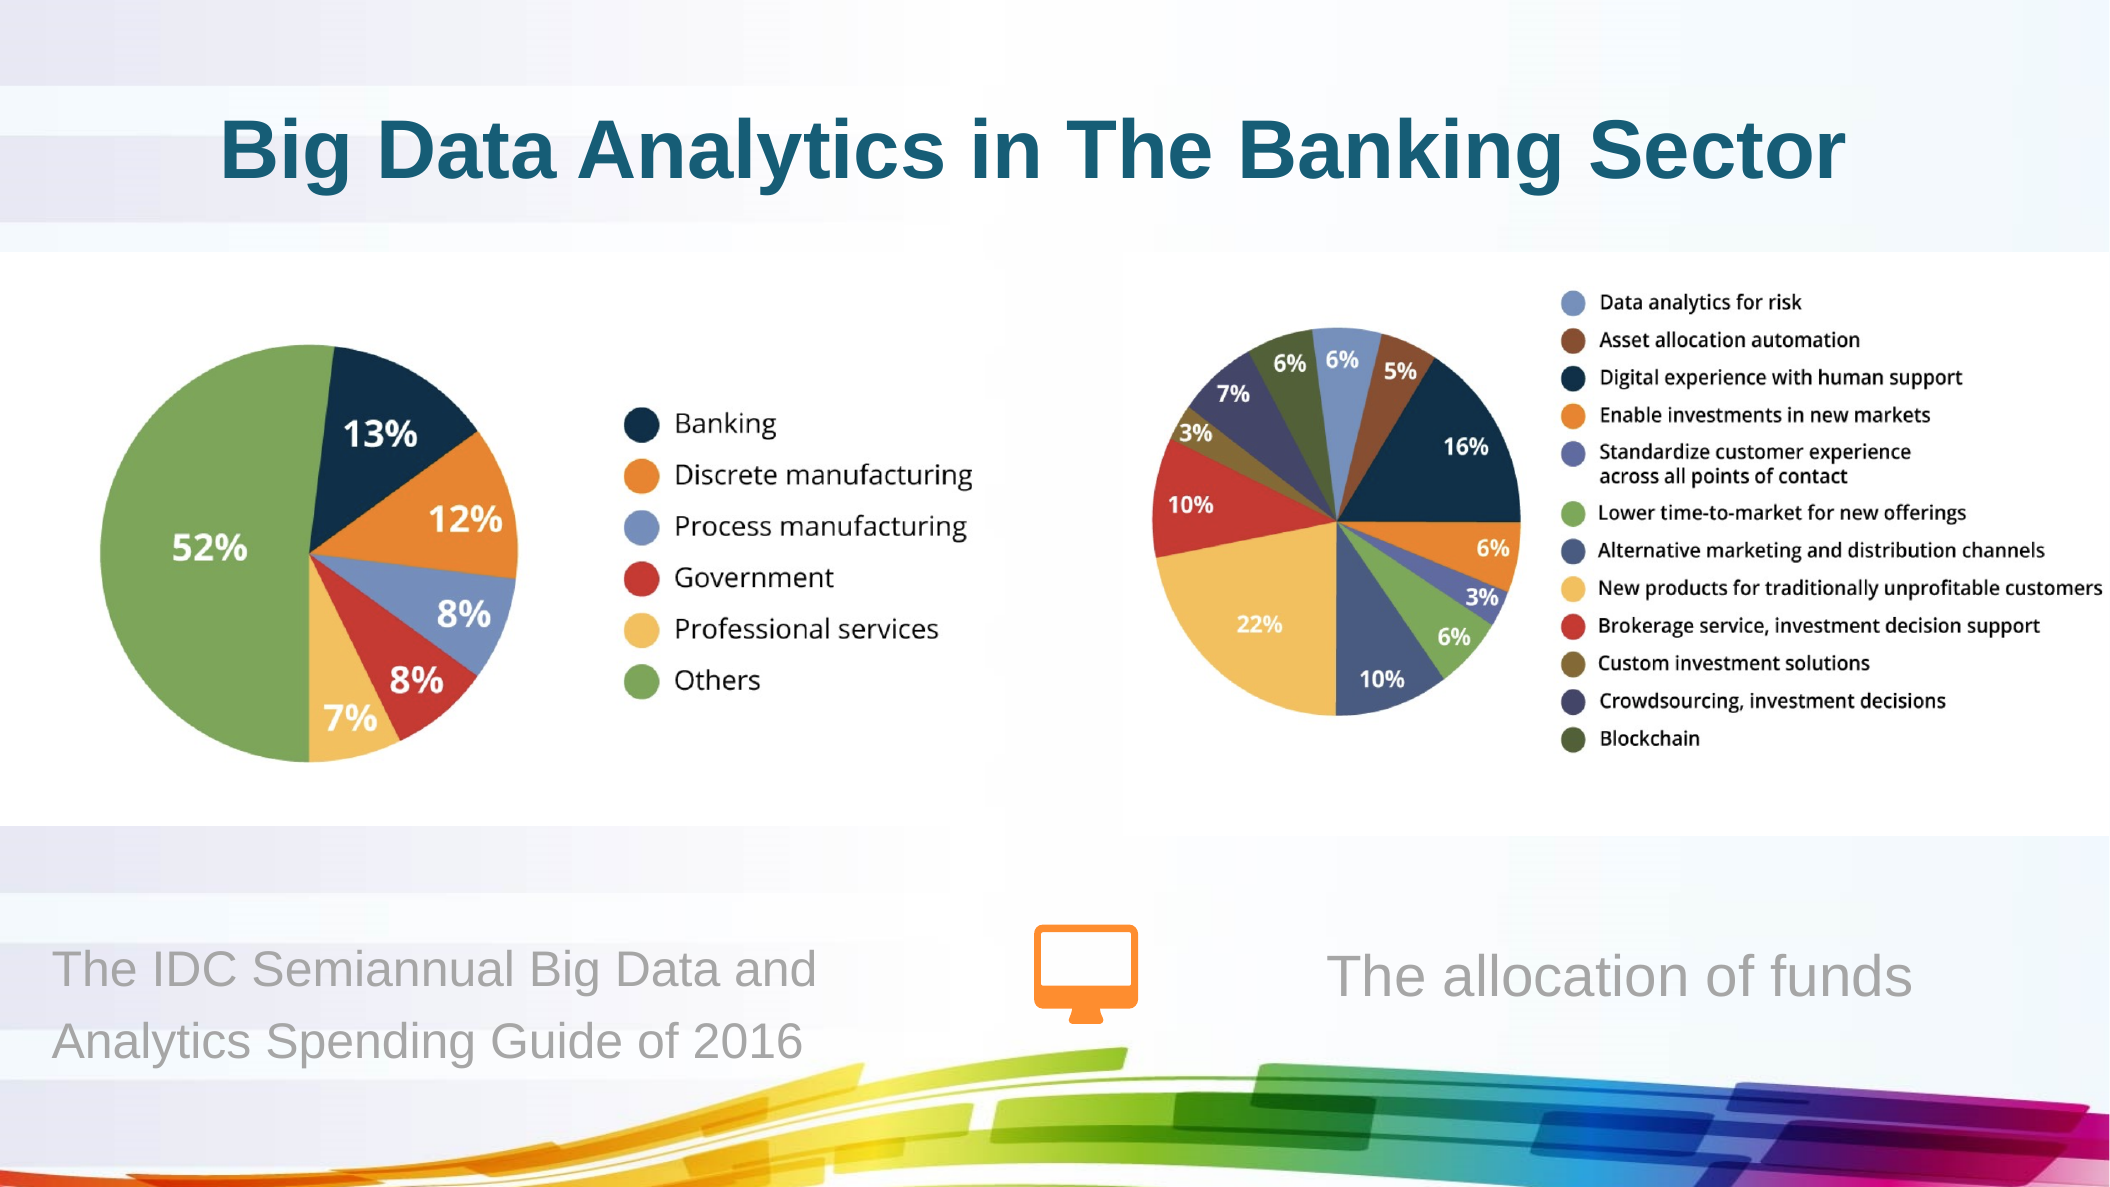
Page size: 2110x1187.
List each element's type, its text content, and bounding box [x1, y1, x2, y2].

text_box [1034, 924, 1139, 1024]
picture [0, 0, 2110, 1187]
text_box Big Data Analytics in The Banking Sector [10, 67, 2058, 203]
text_box The IDC Semiannual Big Data and Analytics Spending Guide of 2016 [51, 924, 949, 1069]
text_box The allocation of funds [1326, 924, 1941, 1009]
